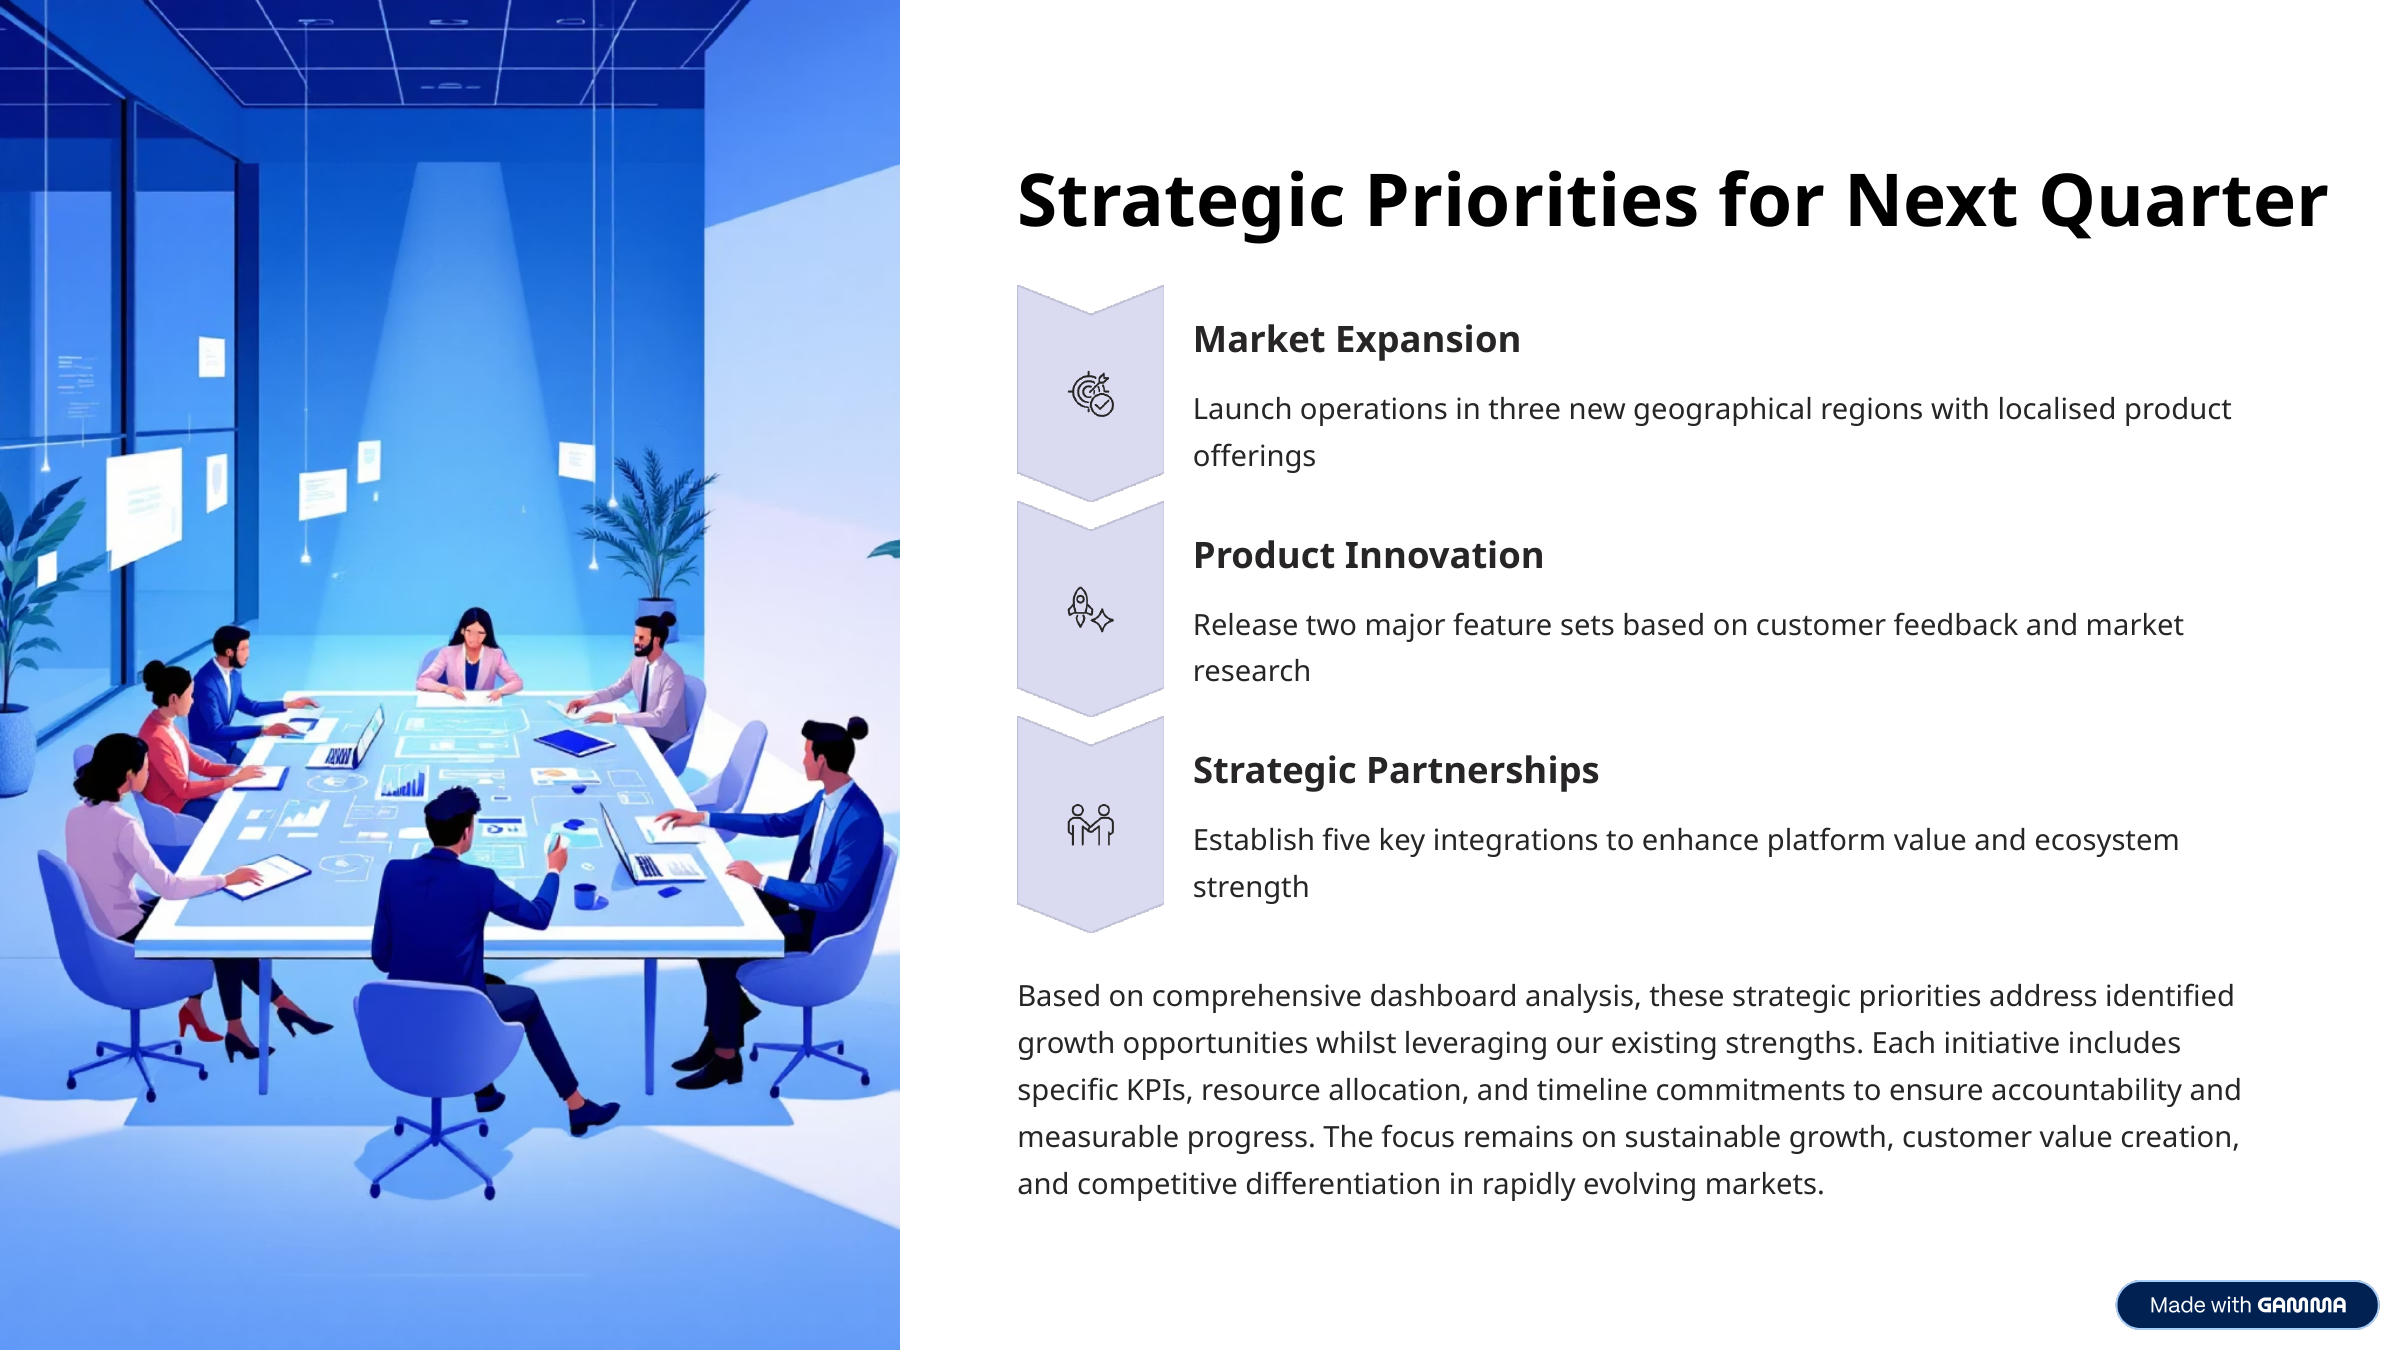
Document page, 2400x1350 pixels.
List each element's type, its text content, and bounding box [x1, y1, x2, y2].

text_box Release two major feature sets based on customer feedback and market research [1192, 593, 2283, 688]
text_box Strategic Priorities for Next Quarter [1017, 150, 2282, 242]
picture [0, 0, 900, 1350]
text_box Market Expansion [1192, 314, 1560, 361]
text_box Product Innovation [1192, 530, 1560, 577]
text_box Based on comprehensive dashboard analysis, these strategic priorities address identified growth opportunities whilst leveraging our existing strengths. Each initiative includes specific KPIs, resource allocation, and timeline commitments to ensure accountability and measurable progress. The focus remains on sustainable growth, customer value creation, and competitive differentiation in rapidly evolving markets. [1017, 965, 2283, 1200]
text_box Strategic Partnerships [1193, 746, 1595, 792]
picture [2106, 1271, 2389, 1339]
picture [1017, 285, 1164, 933]
text_box Establish five key integrations to enhance platform value and ecosystem strength [1192, 809, 2283, 904]
text_box Launch operations in three new geographical regions with localised product offerings [1192, 378, 2283, 472]
